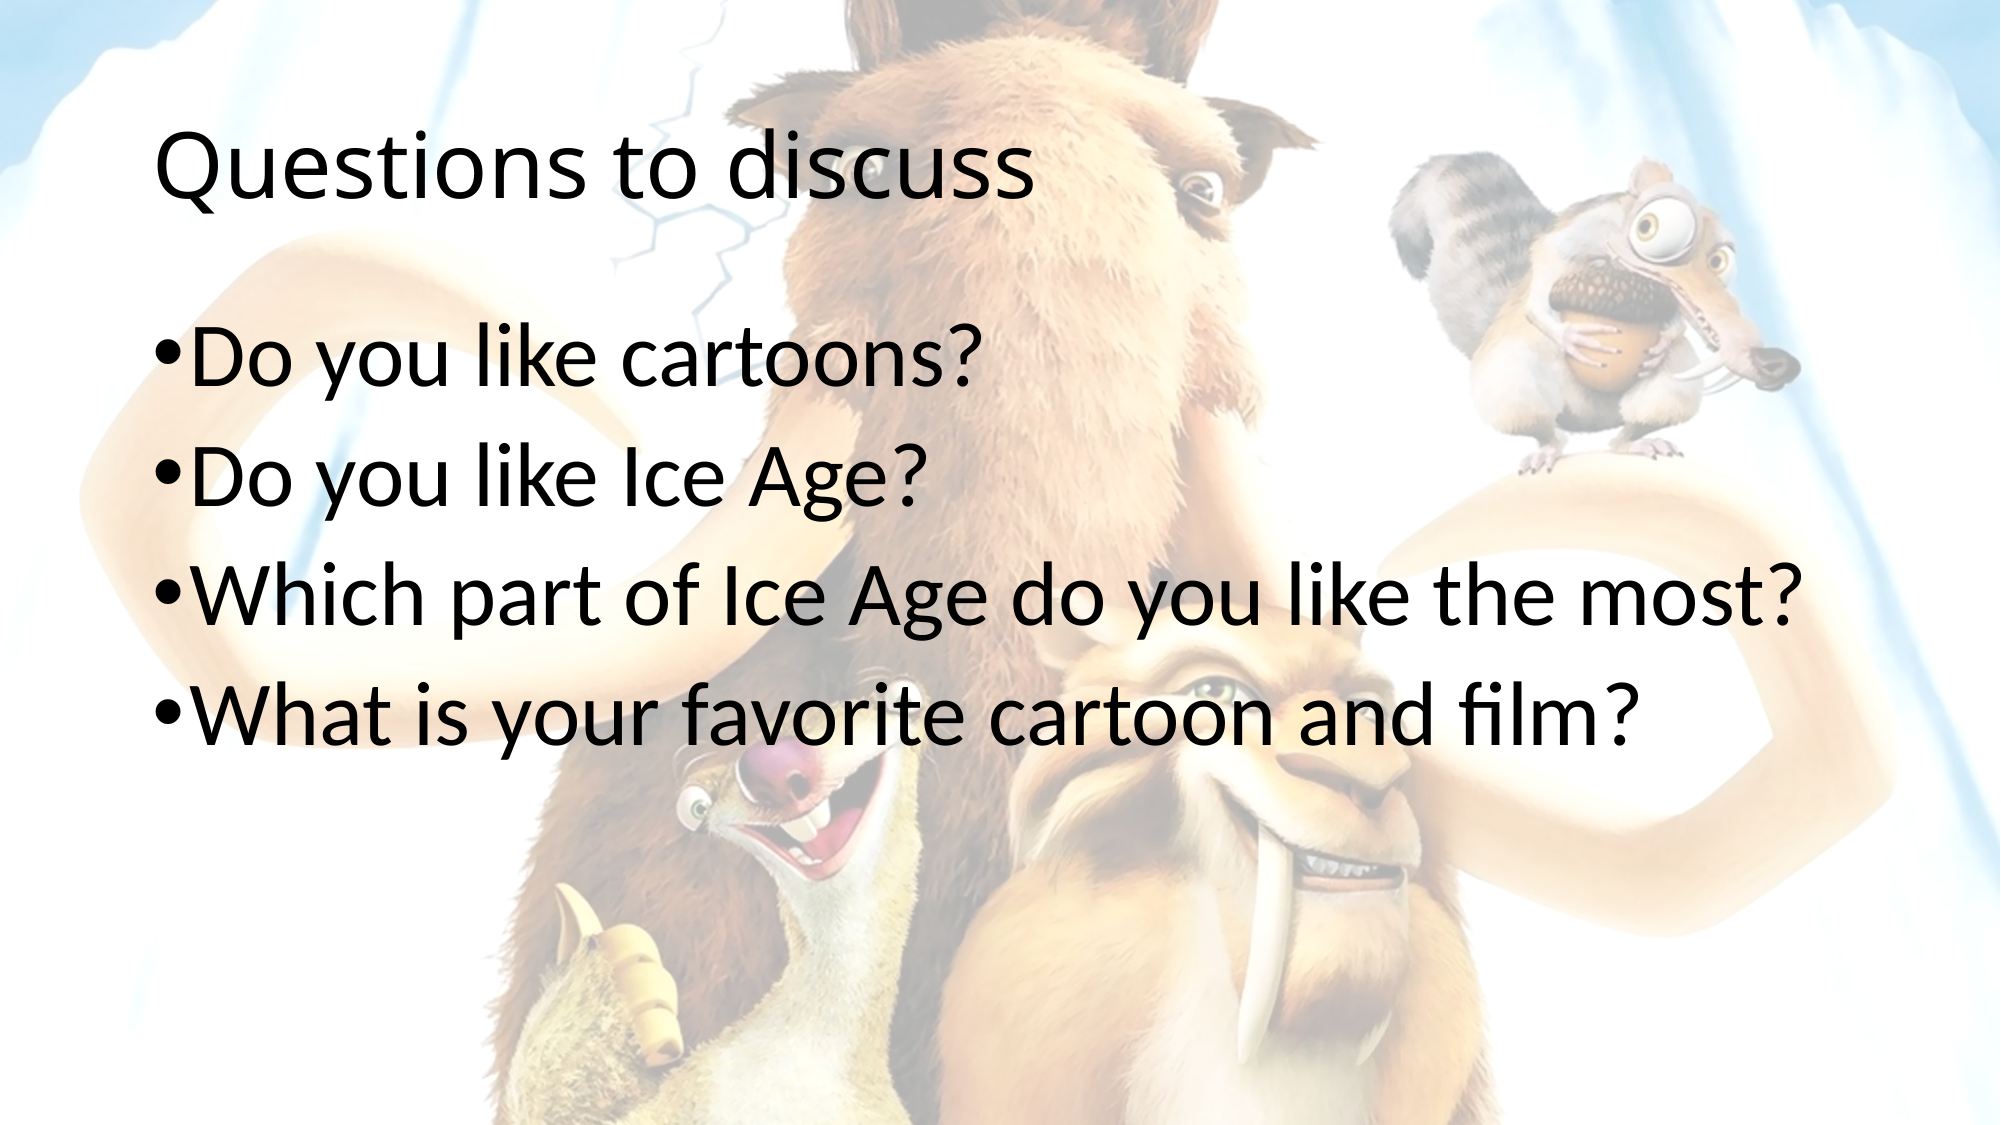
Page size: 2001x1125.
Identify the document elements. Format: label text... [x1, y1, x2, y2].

list Do you like cartoons? Do you like Ice Age? Which part of Ice Age do you like the most? What is your favorite cartoon and film? [137, 299, 1863, 1014]
title Questions to discuss [137, 59, 1863, 278]
